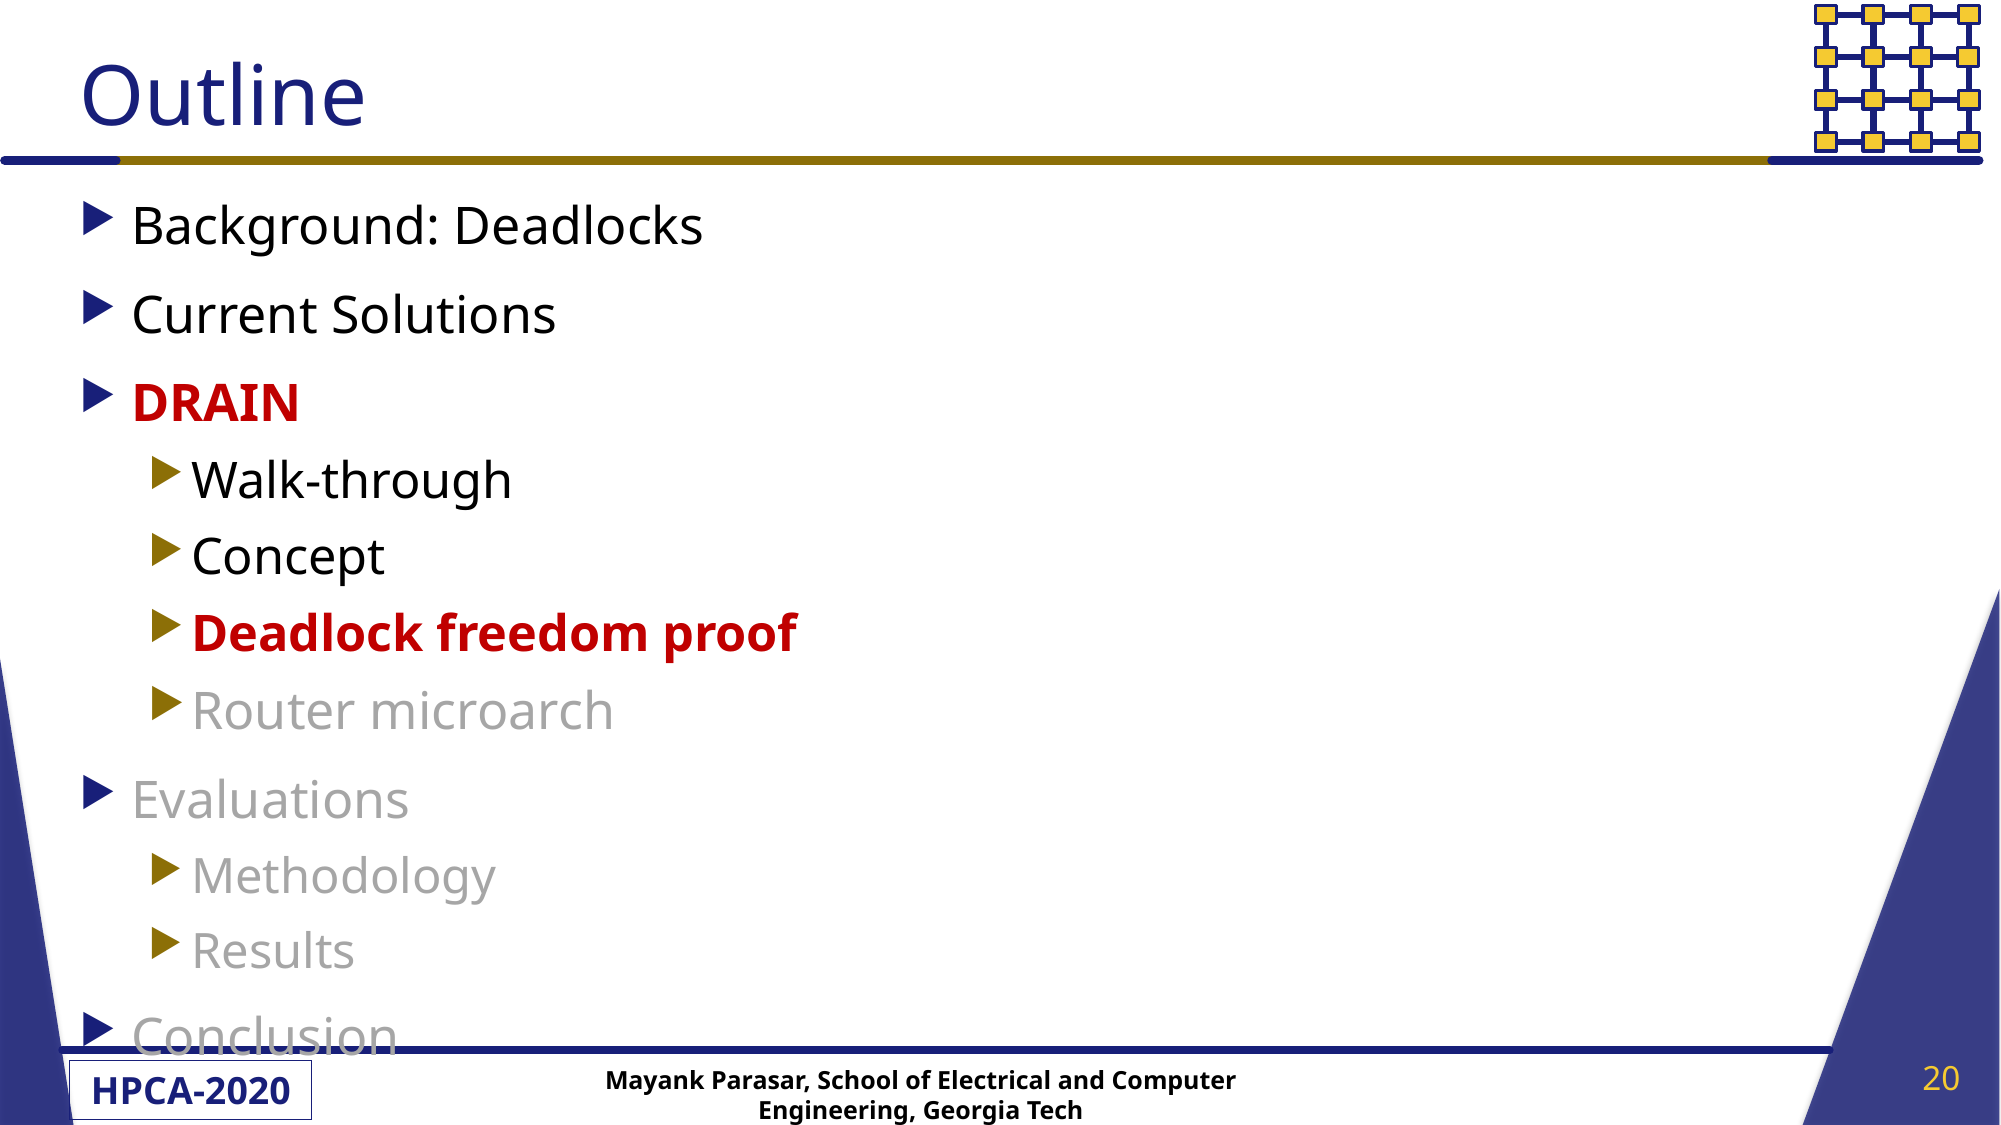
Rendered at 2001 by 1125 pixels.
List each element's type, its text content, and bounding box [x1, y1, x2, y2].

list Background: Deadlocks Current Solutions DRAIN Walk-through Concept Deadlock freedom proof Router microarch Evaluations Methodology Results Conclusion [64, 185, 1821, 1081]
title Outline [64, 35, 1819, 161]
footer Mayank Parasar, School of Electrical and Computer Engineering, Georgia Tech [587, 1057, 1255, 1118]
slide_number 20 [1863, 1050, 1976, 1110]
